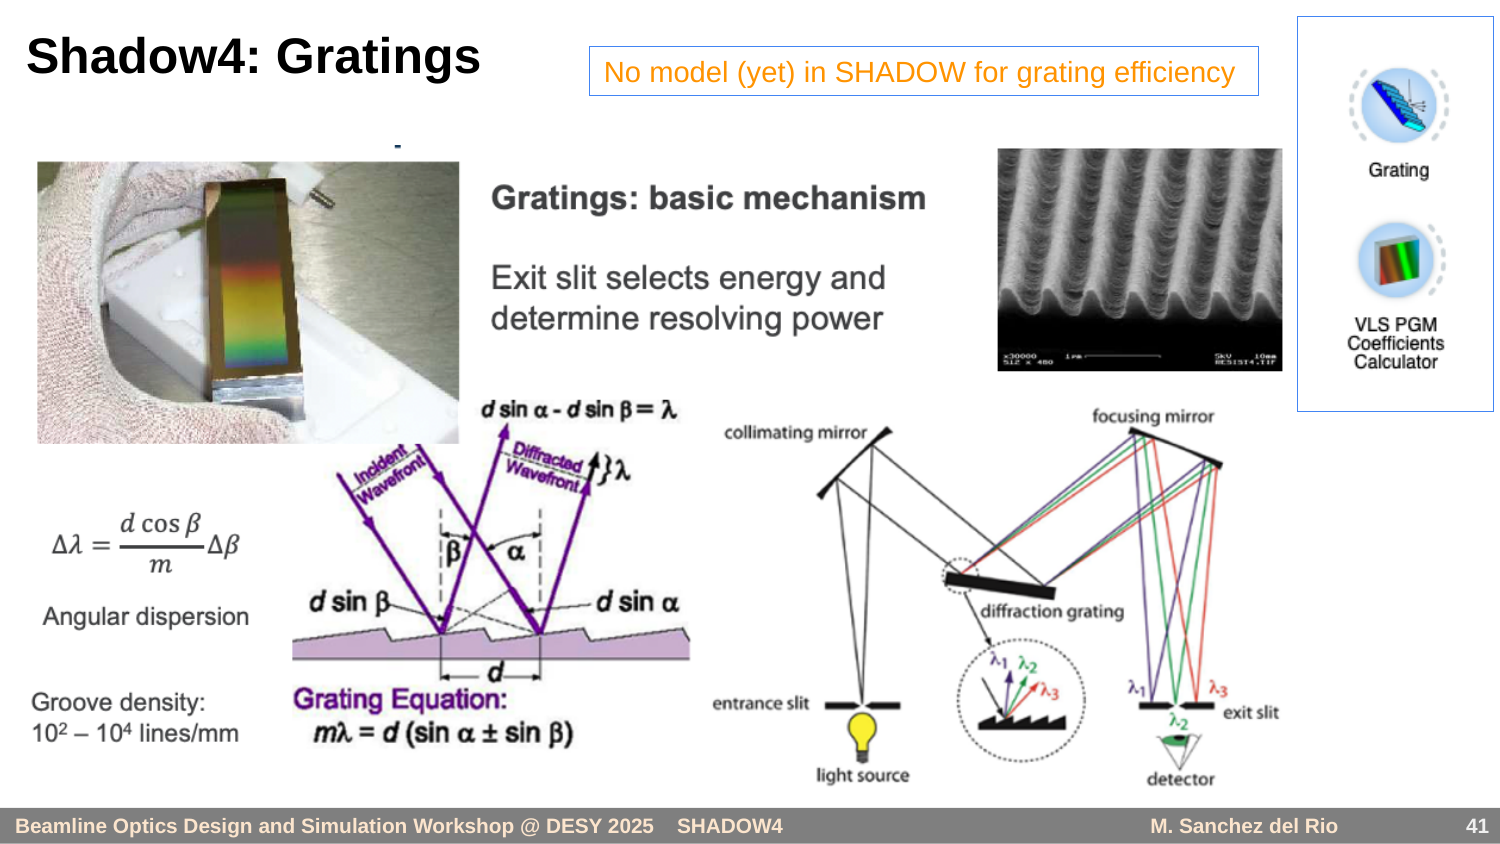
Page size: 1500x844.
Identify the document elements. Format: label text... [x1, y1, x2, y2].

text_box No model (yet) in SHADOW for grating efficiency [589, 46, 1259, 96]
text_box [0, 145, 1298, 794]
picture [1297, 16, 1494, 412]
title Shadow4: Gratings [11, 0, 1480, 139]
slide_number 41 [1390, 805, 1500, 844]
